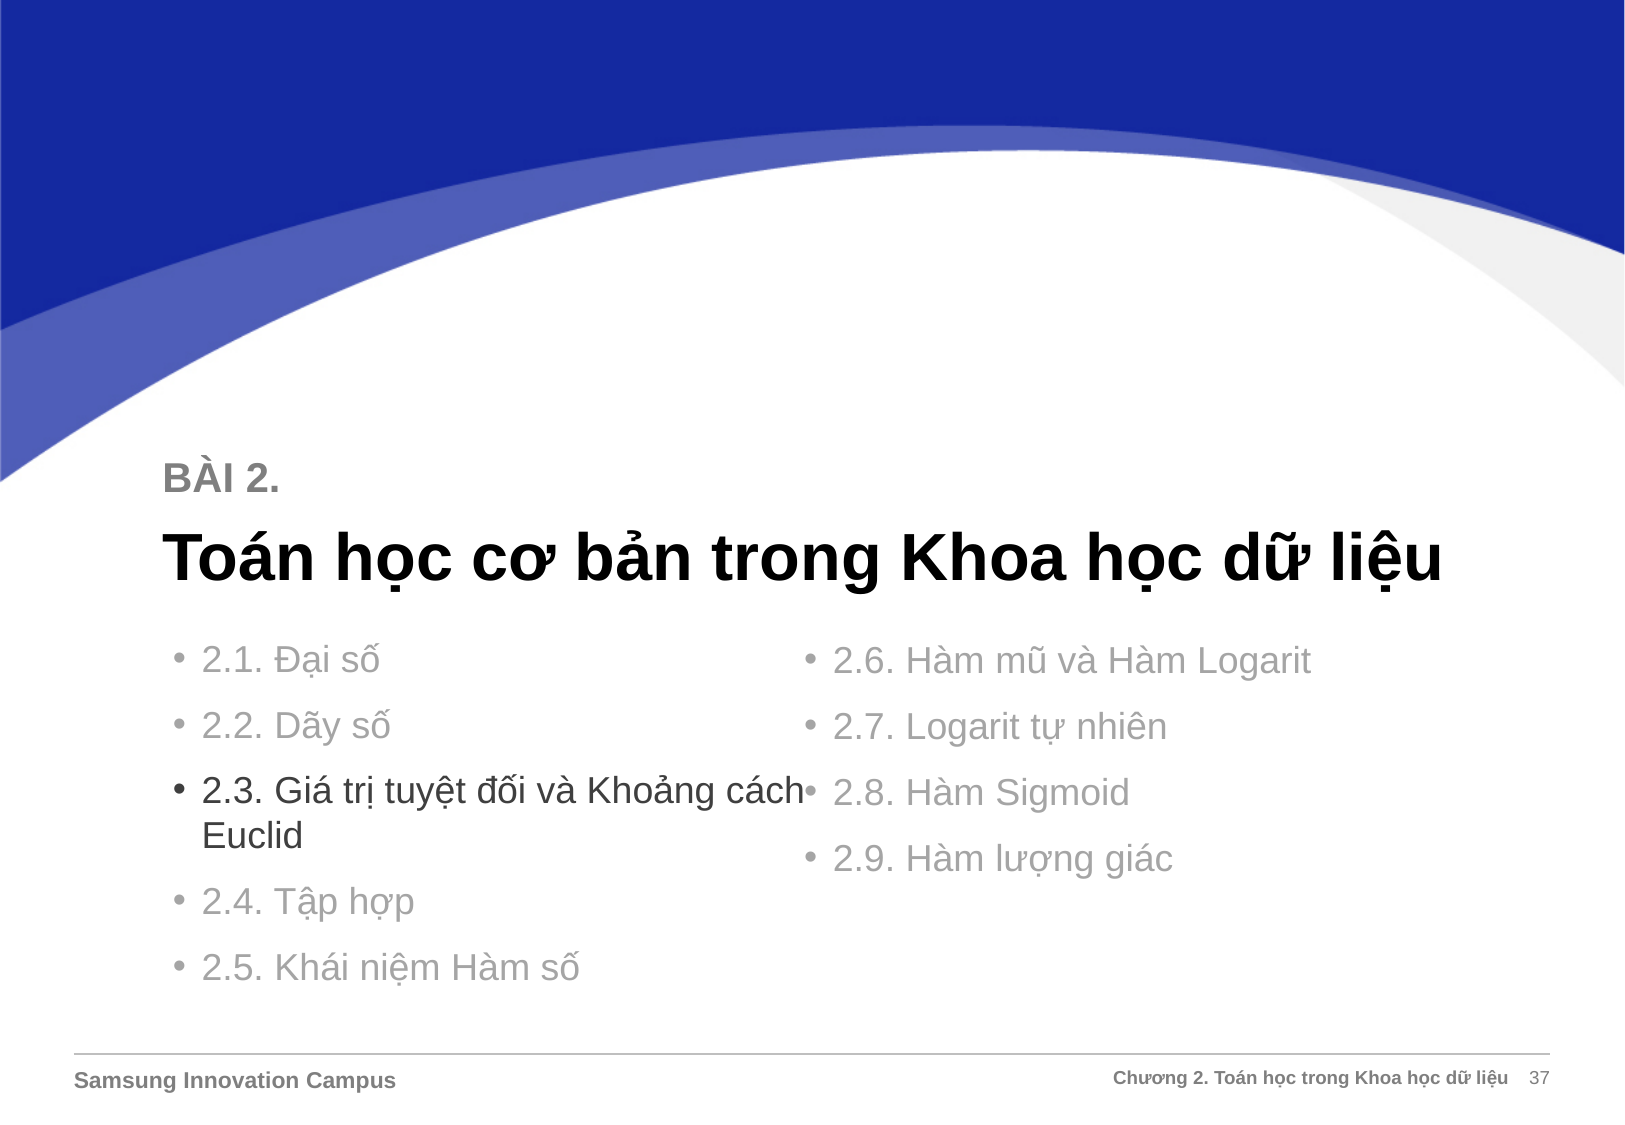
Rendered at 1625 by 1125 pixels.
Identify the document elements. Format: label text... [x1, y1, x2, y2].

text_box Toán học cơ bản trong Khoa học dữ liệu [162, 514, 1625, 595]
picture [0, 0, 1625, 1125]
text_box BÀI 2. [162, 450, 1061, 502]
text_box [172, 634, 1456, 992]
